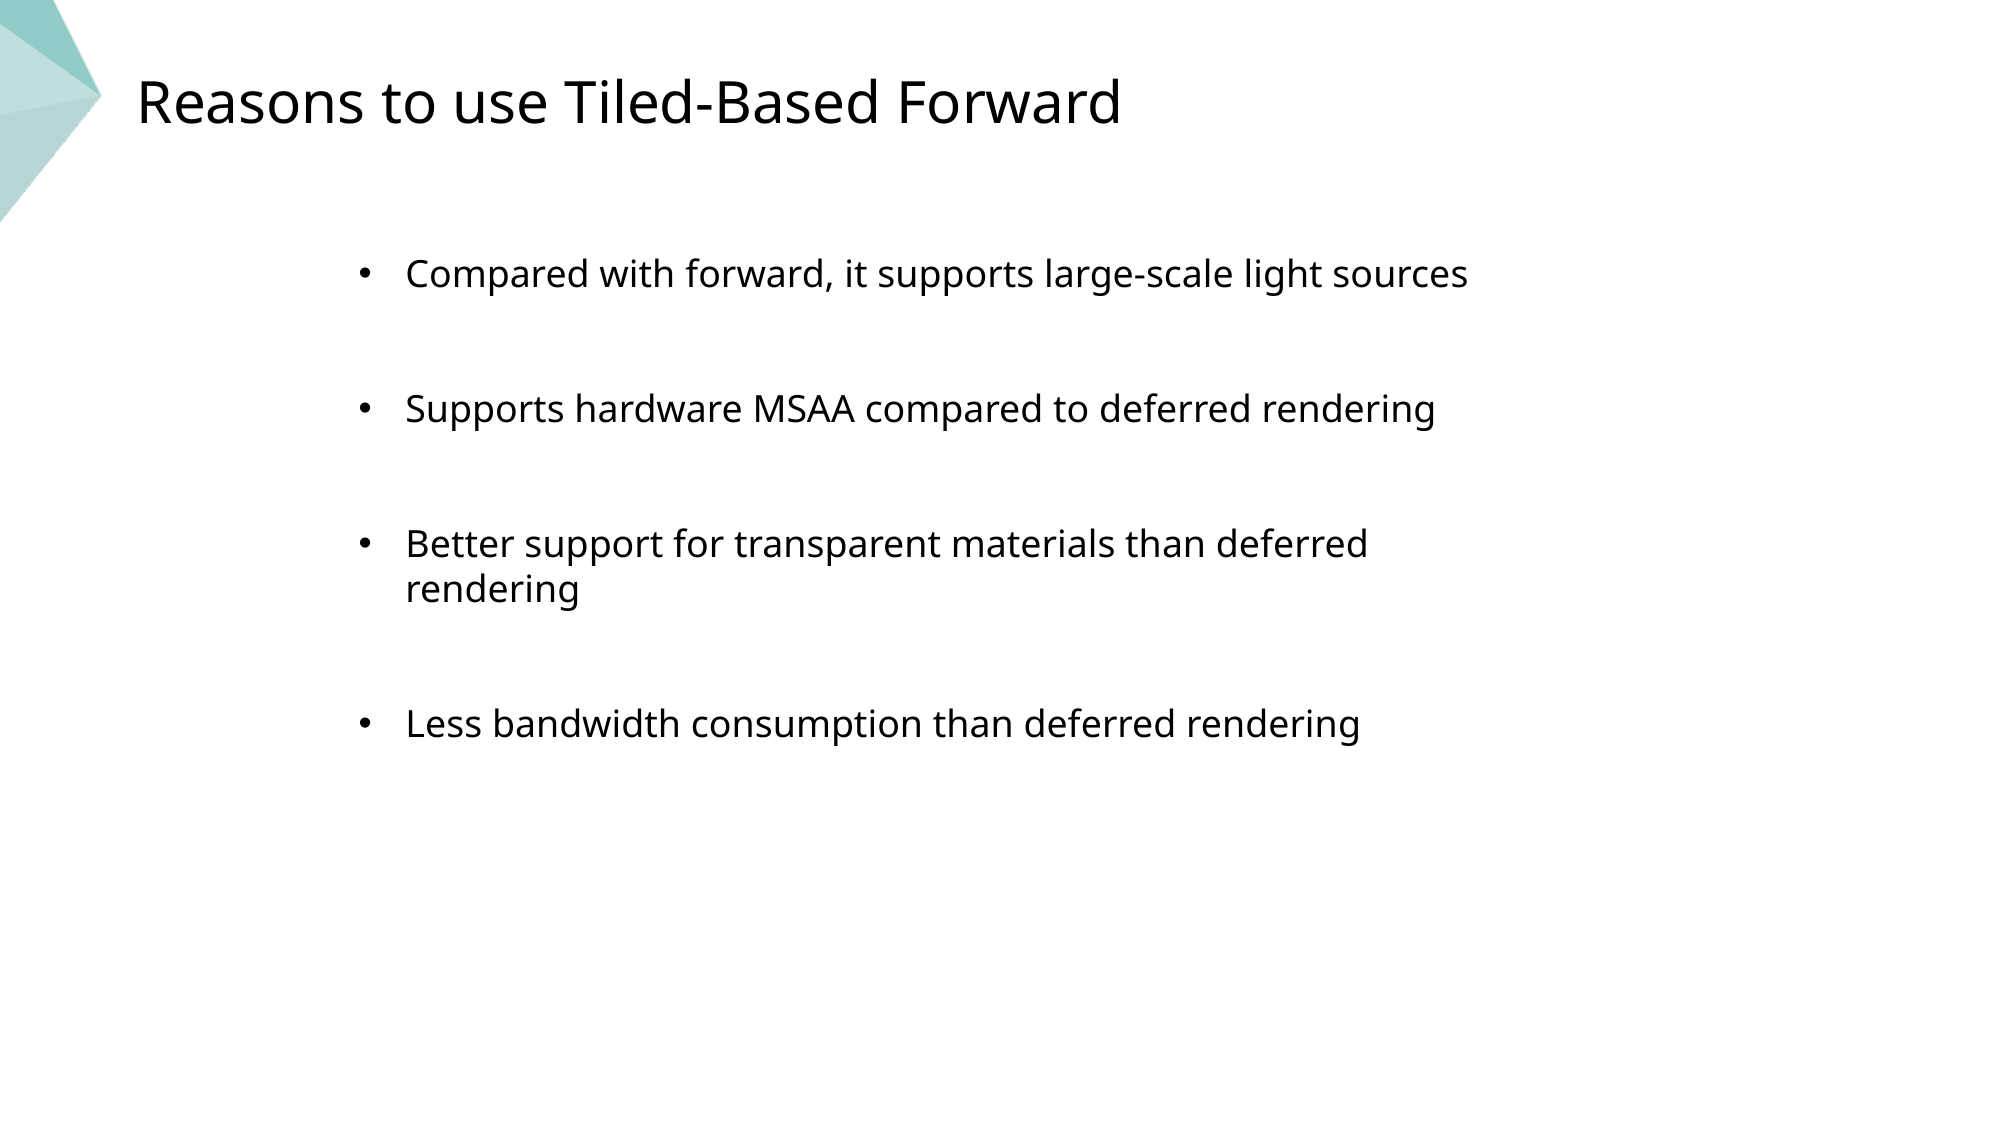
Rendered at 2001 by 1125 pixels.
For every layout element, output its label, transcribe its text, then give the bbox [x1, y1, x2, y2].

text_box Compared with forward, it supports large-scale light sources Supports hardware MSAA compared to deferred rendering Better support for transparent materials than deferred rendering Less bandwidth consumption than deferred rendering [343, 242, 1521, 753]
text_box Reasons to use Tiled-Based Forward [122, 57, 1375, 143]
picture [0, 0, 323, 270]
